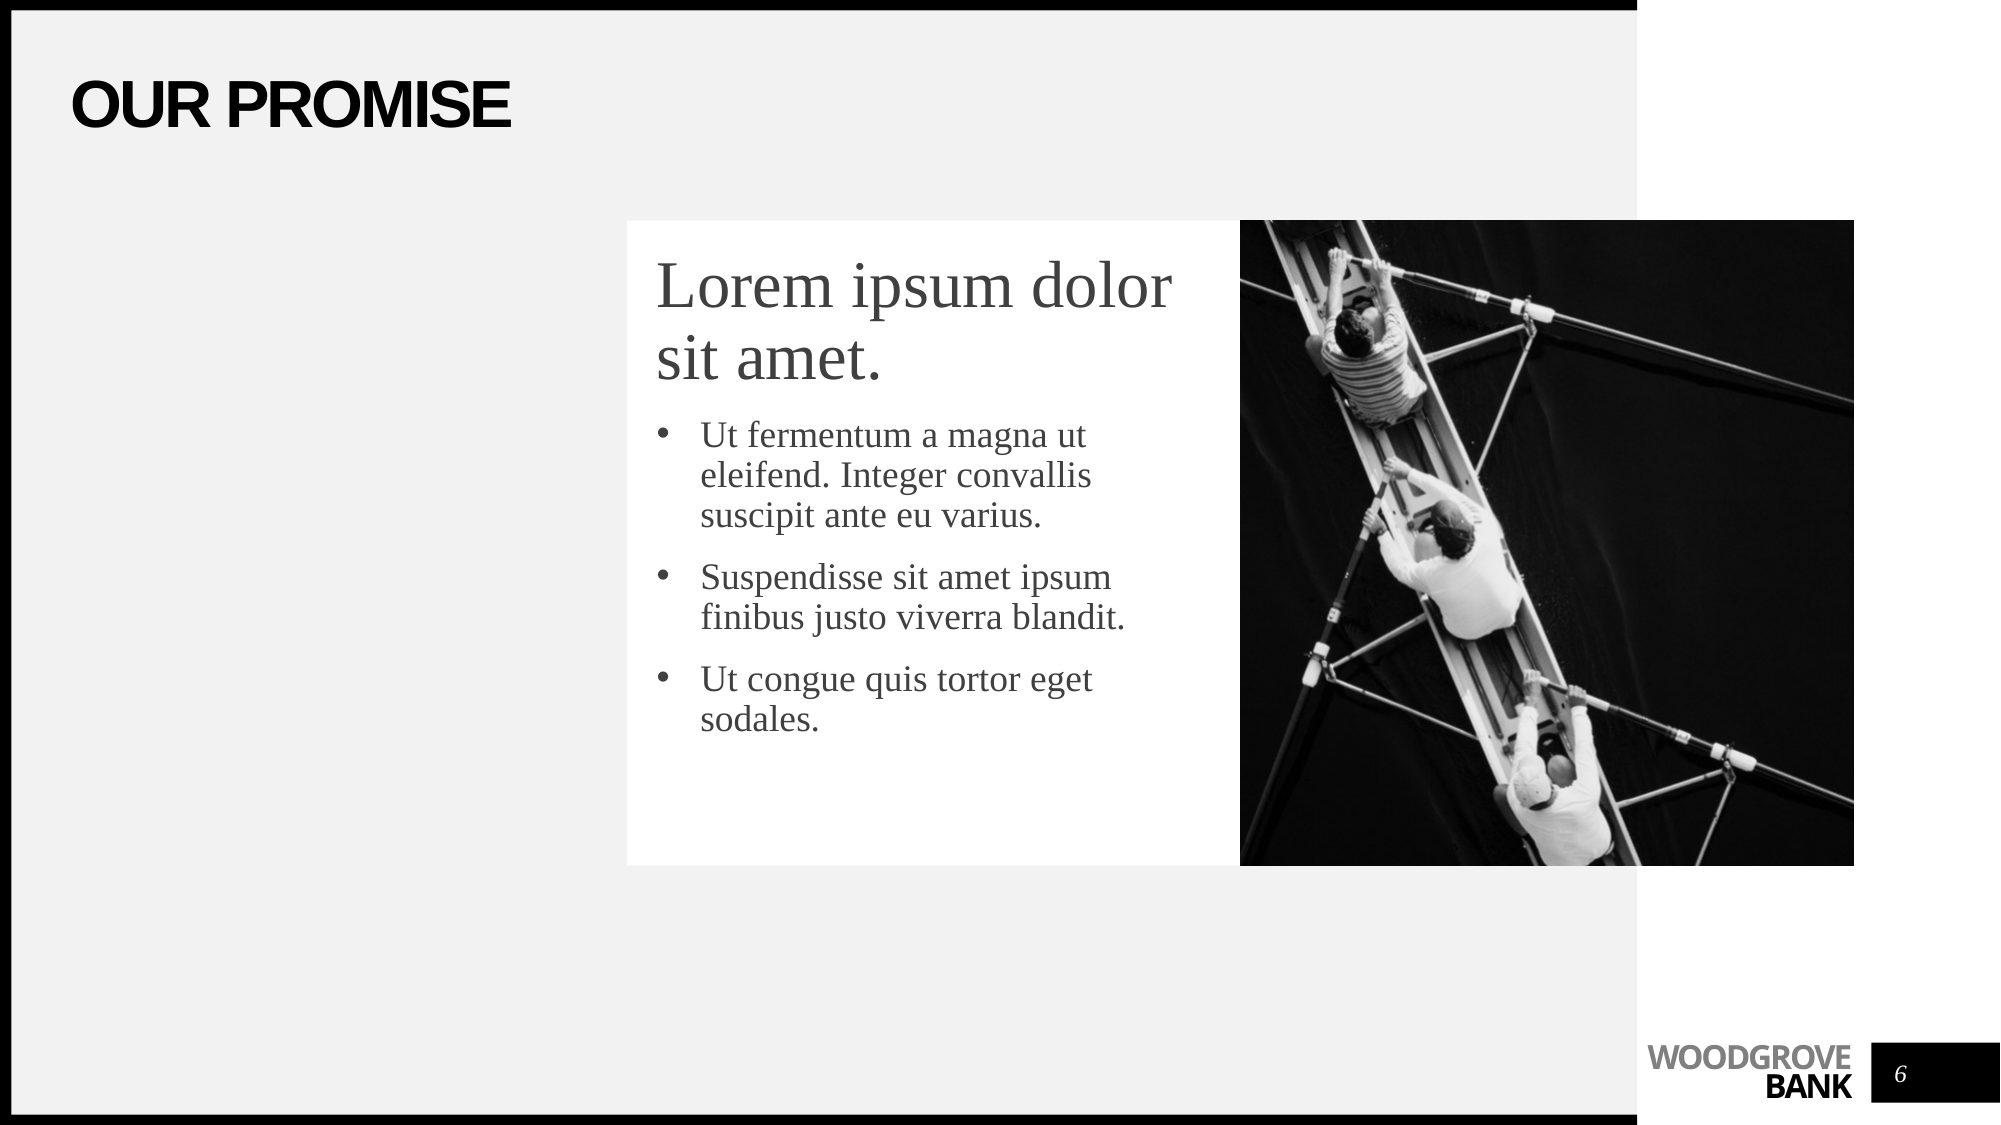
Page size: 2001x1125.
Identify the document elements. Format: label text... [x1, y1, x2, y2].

slide_number 6 [1877, 1050, 1924, 1096]
list Lorem ipsum dolor sit amet. Ut fermentum a magna ut eleifend. Integer convallis suscipit ante eu varius. Suspendisse sit amet ipsum finibus justo viverra blandit. Ut congue quis tortor eget sodales. [627, 220, 1240, 866]
title Our Promise [70, 70, 1569, 142]
picture [1240, 220, 1854, 866]
